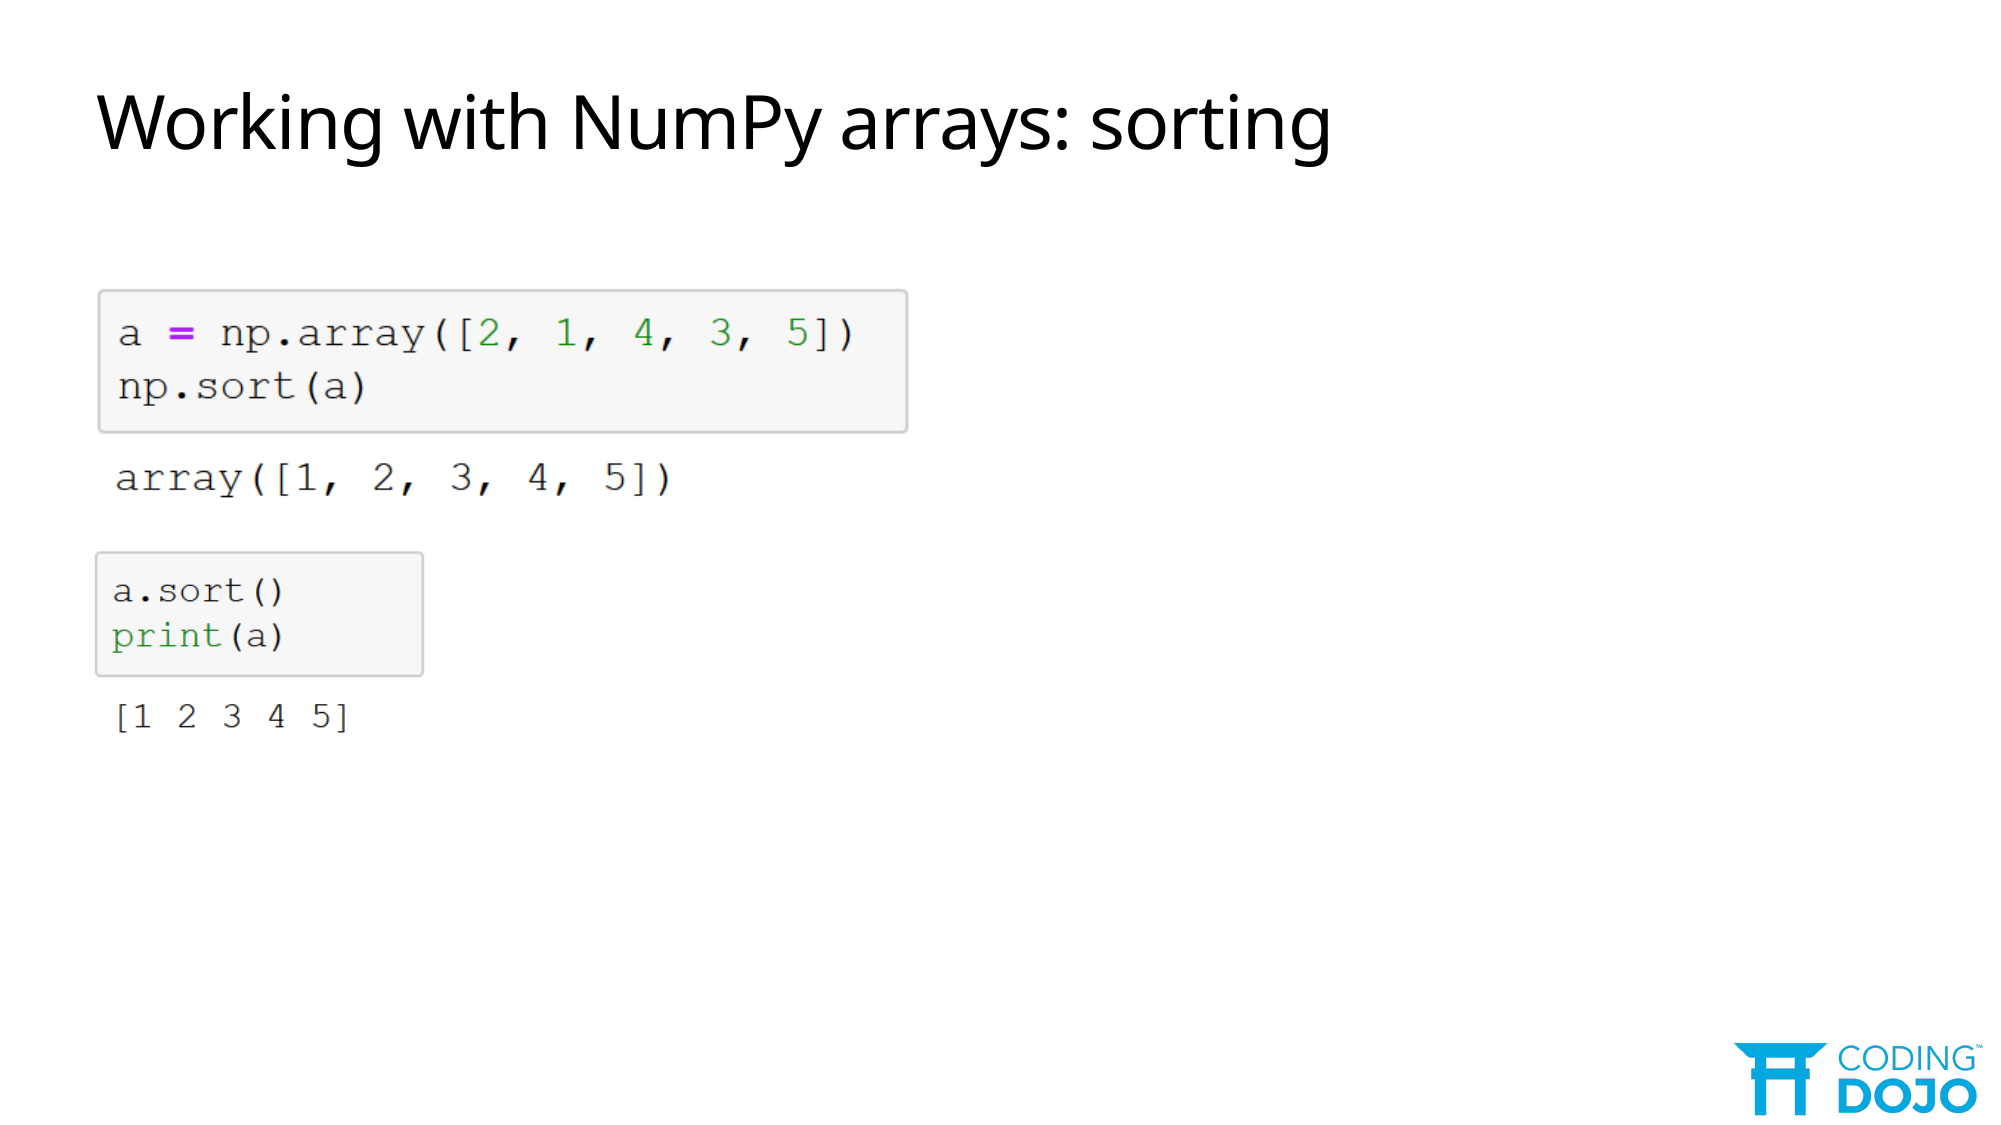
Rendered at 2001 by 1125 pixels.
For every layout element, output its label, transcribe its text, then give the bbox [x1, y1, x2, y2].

picture [86, 276, 913, 530]
title Working with NumPy arrays: sorting [96, 75, 1904, 166]
picture [86, 544, 438, 740]
